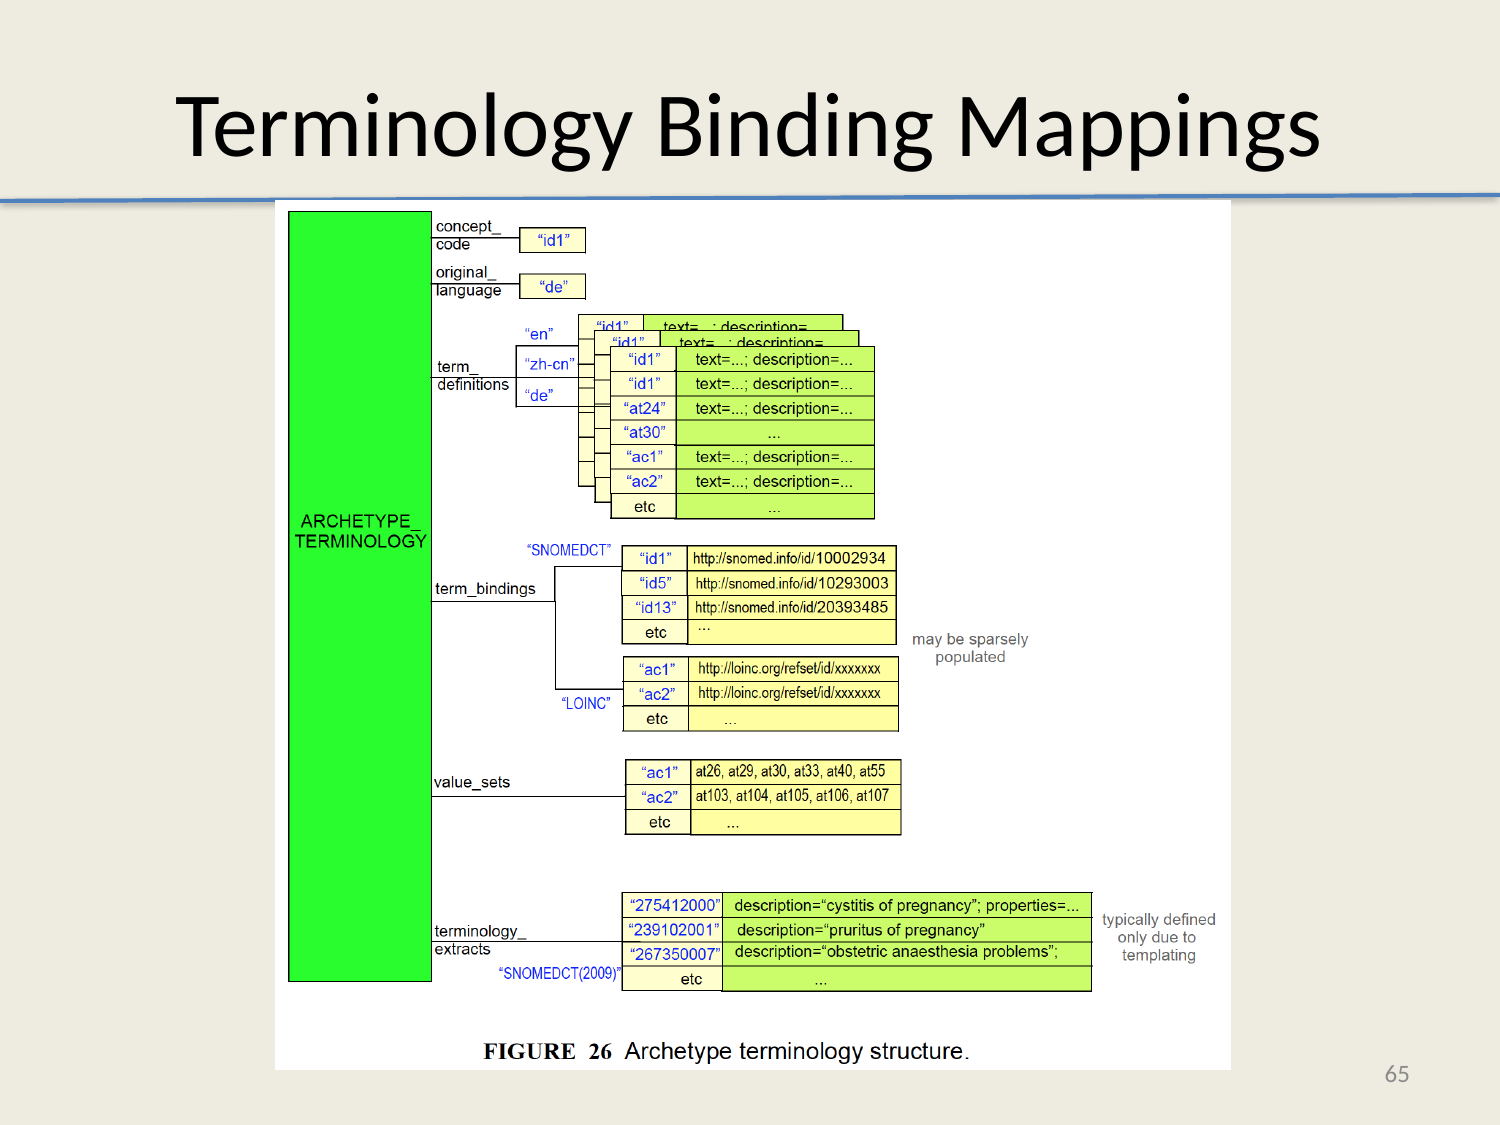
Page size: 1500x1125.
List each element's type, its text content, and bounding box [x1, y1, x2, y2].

slide_number 65 [1074, 1076, 1425, 1103]
text_box Terminology Binding Mappings [74, 45, 1425, 193]
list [0, 200, 1500, 1070]
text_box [0, 194, 1500, 199]
